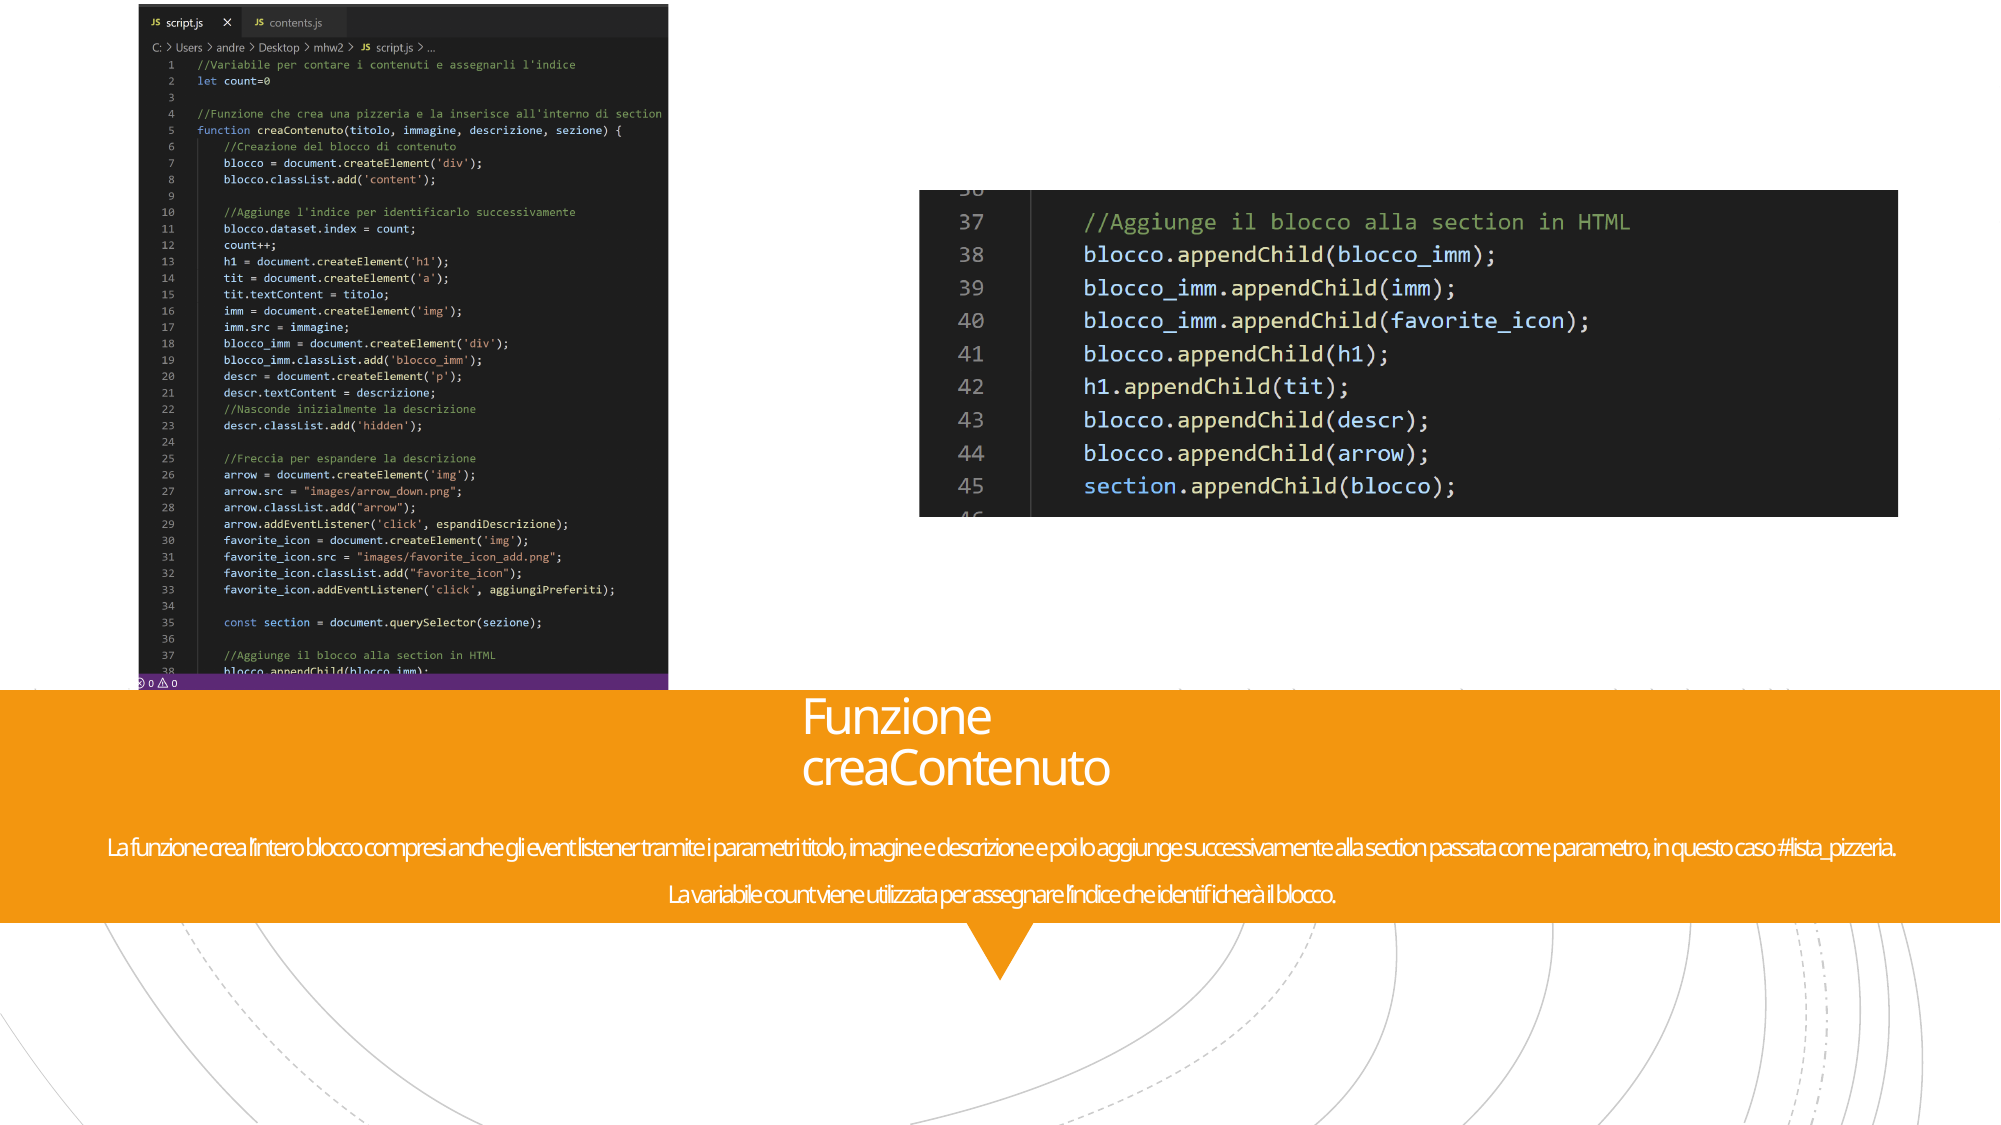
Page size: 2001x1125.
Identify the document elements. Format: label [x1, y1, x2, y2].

picture [919, 189, 1899, 518]
text_box [0, 981, 2000, 1125]
text_box [0, 0, 2000, 689]
list [138, 4, 669, 689]
text_box [0, 689, 2000, 981]
